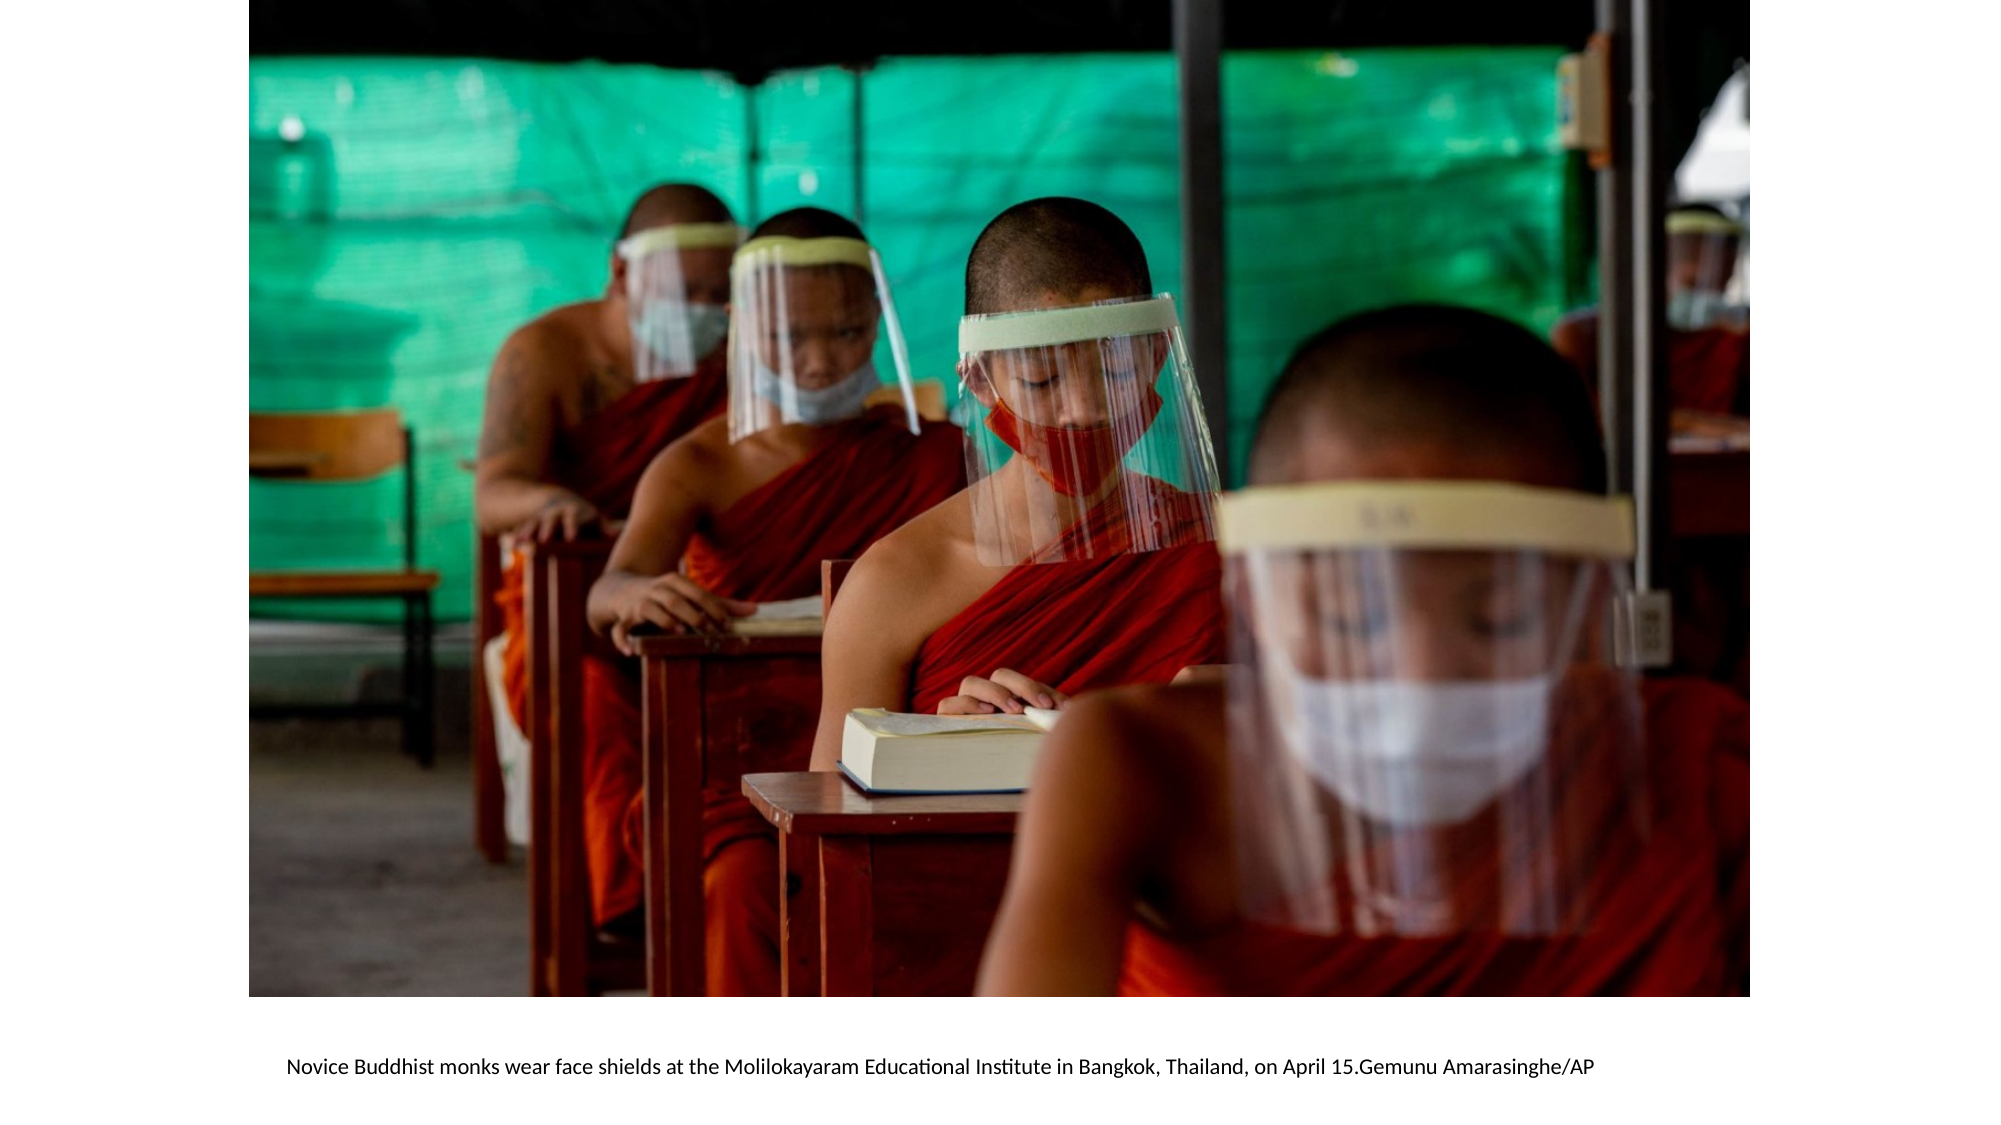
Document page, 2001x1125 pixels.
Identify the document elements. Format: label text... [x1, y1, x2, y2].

picture [249, 0, 1750, 997]
list Novice Buddhist monks wear face shields at the Molilokayaram Educational Institute in Bangkok, Thailand, on April 15.Gemunu Amarasinghe/AP [271, 1047, 1713, 1108]
